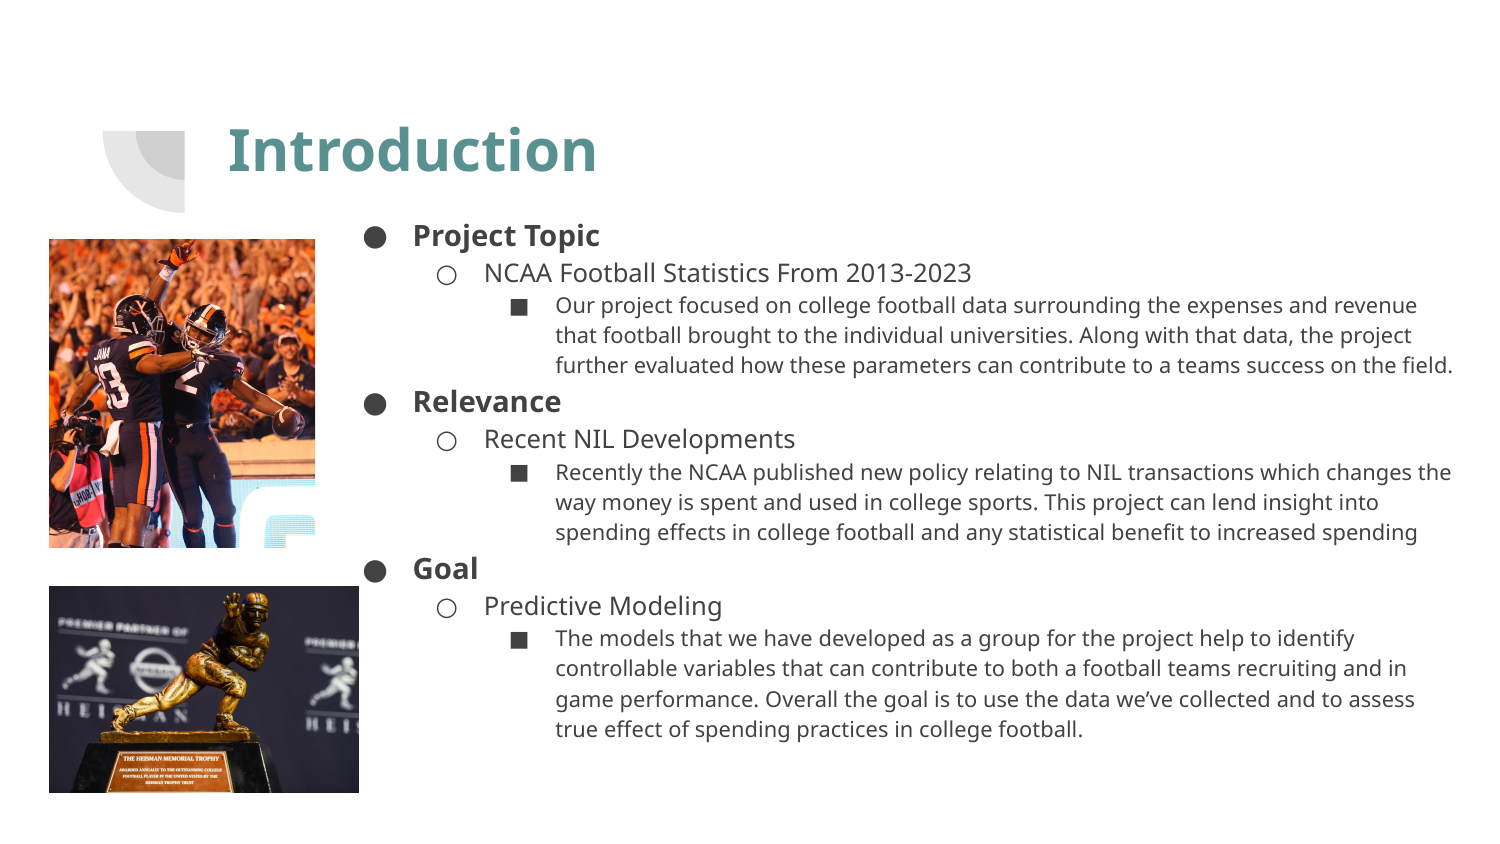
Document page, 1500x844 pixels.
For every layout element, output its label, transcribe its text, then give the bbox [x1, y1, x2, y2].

list Project Topic NCAA Football Statistics From 2013-2023 Our project focused on college football data surrounding the expenses and revenue that football brought to the individual universities. Along with that data, the project further evaluated how these parameters can contribute to a teams success on the field. Relevance Recent NIL Developments Recently the NCAA published new policy relating to NIL transactions which changes the way money is spent and used in college sports. This project can lend insight into spending effects in college football and any statistical benefit to increased spending Goal Predictive Modeling The models that we have developed as a group for the project help to identify controllable variables that can contribute to both a football teams recruiting and in game performance. Overall the goal is to use the data we’ve collected and to assess true effect of spending practices in college football. [326, 196, 1480, 793]
picture [48, 586, 360, 794]
picture [48, 238, 316, 548]
title Introduction [213, 98, 1368, 263]
